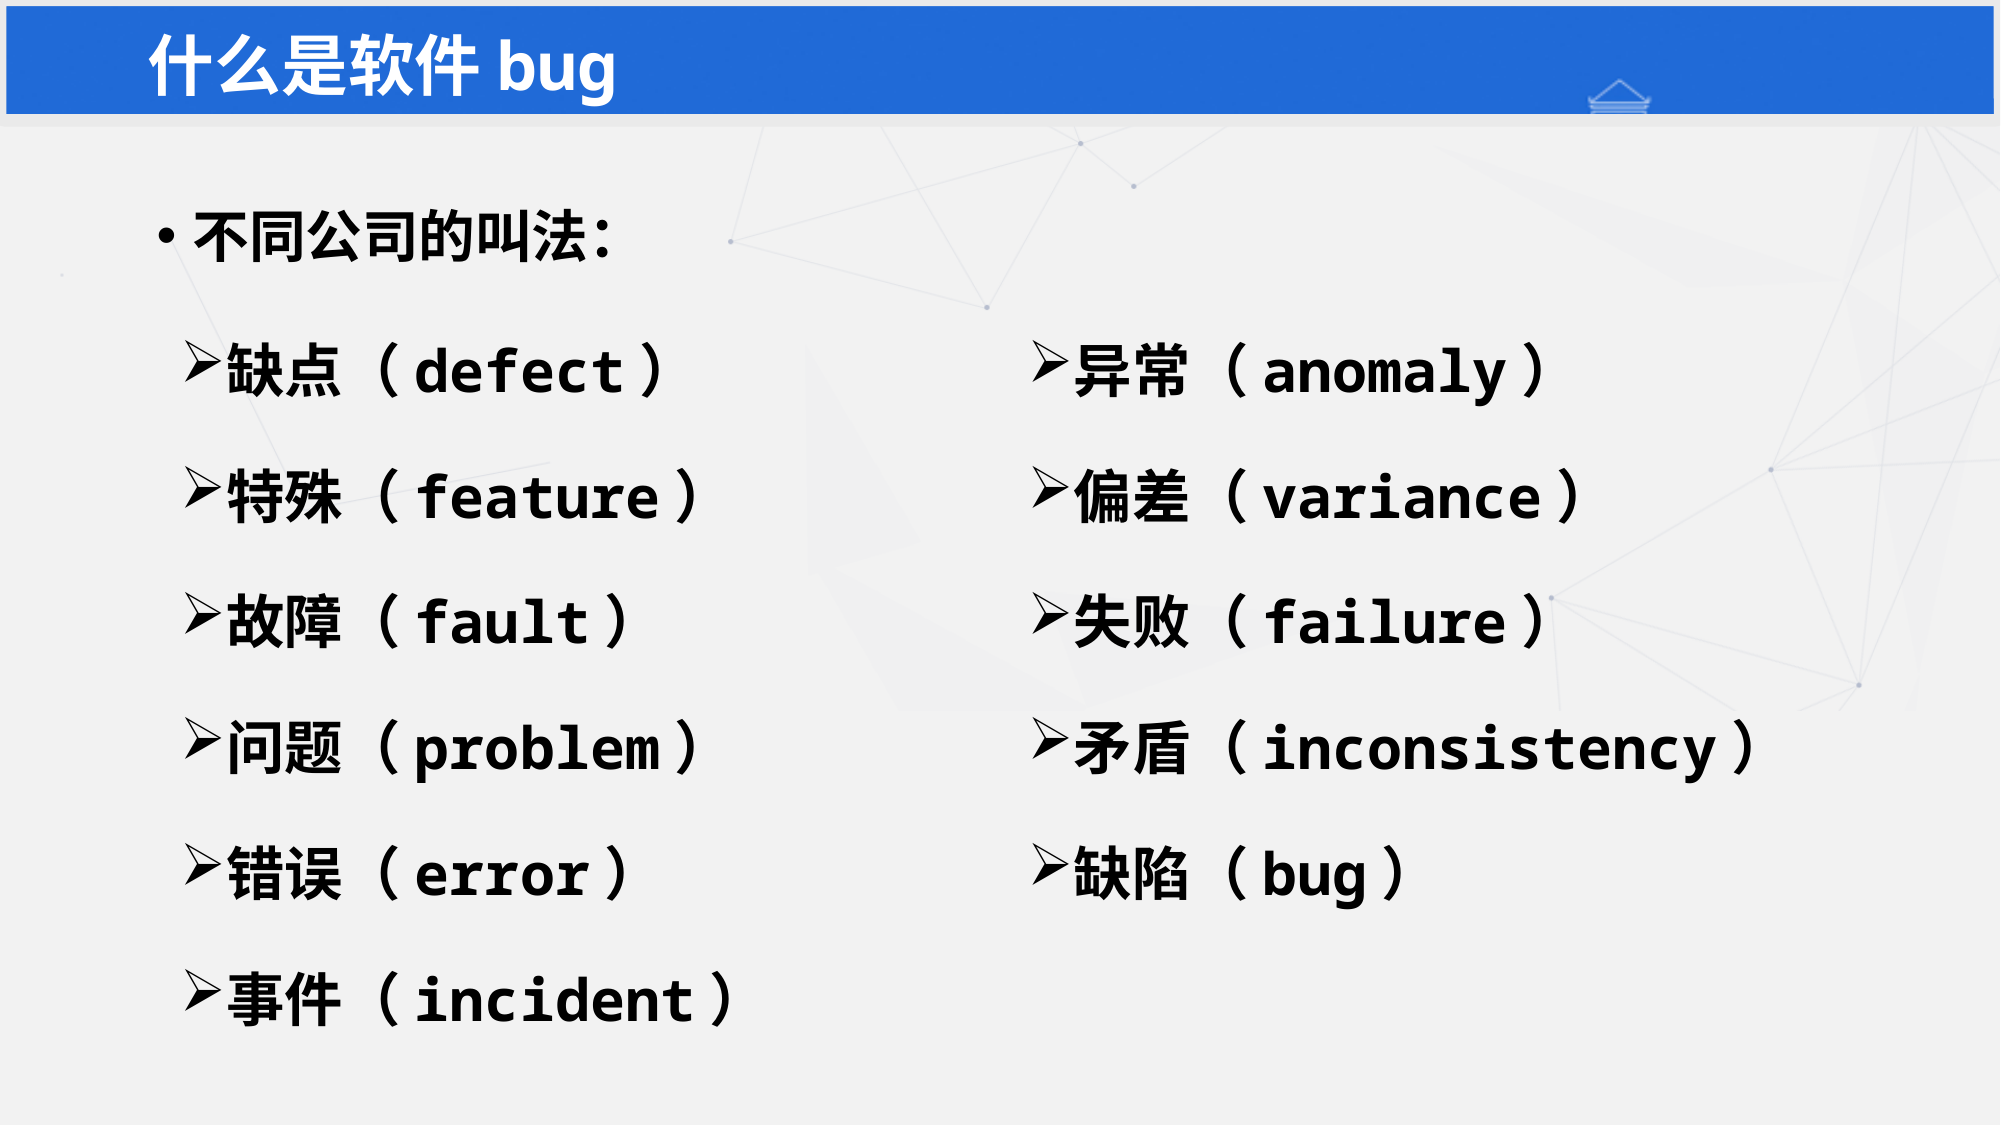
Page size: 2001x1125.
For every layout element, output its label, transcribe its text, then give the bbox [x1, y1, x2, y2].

title 什么是软件bug [132, 21, 1495, 115]
picture [0, 126, 2000, 711]
list 缺点（defect） 特殊（feature） 故障（fault） 问题（problem） 错误（error） 事件（incident） 异常（anomaly） 偏差（variance） 失败（failure） 矛盾（inconsistency） 缺陷（bug） [164, 291, 1890, 1080]
text_box 不同公司的叫法： [141, 159, 815, 277]
picture [7, 7, 1993, 114]
